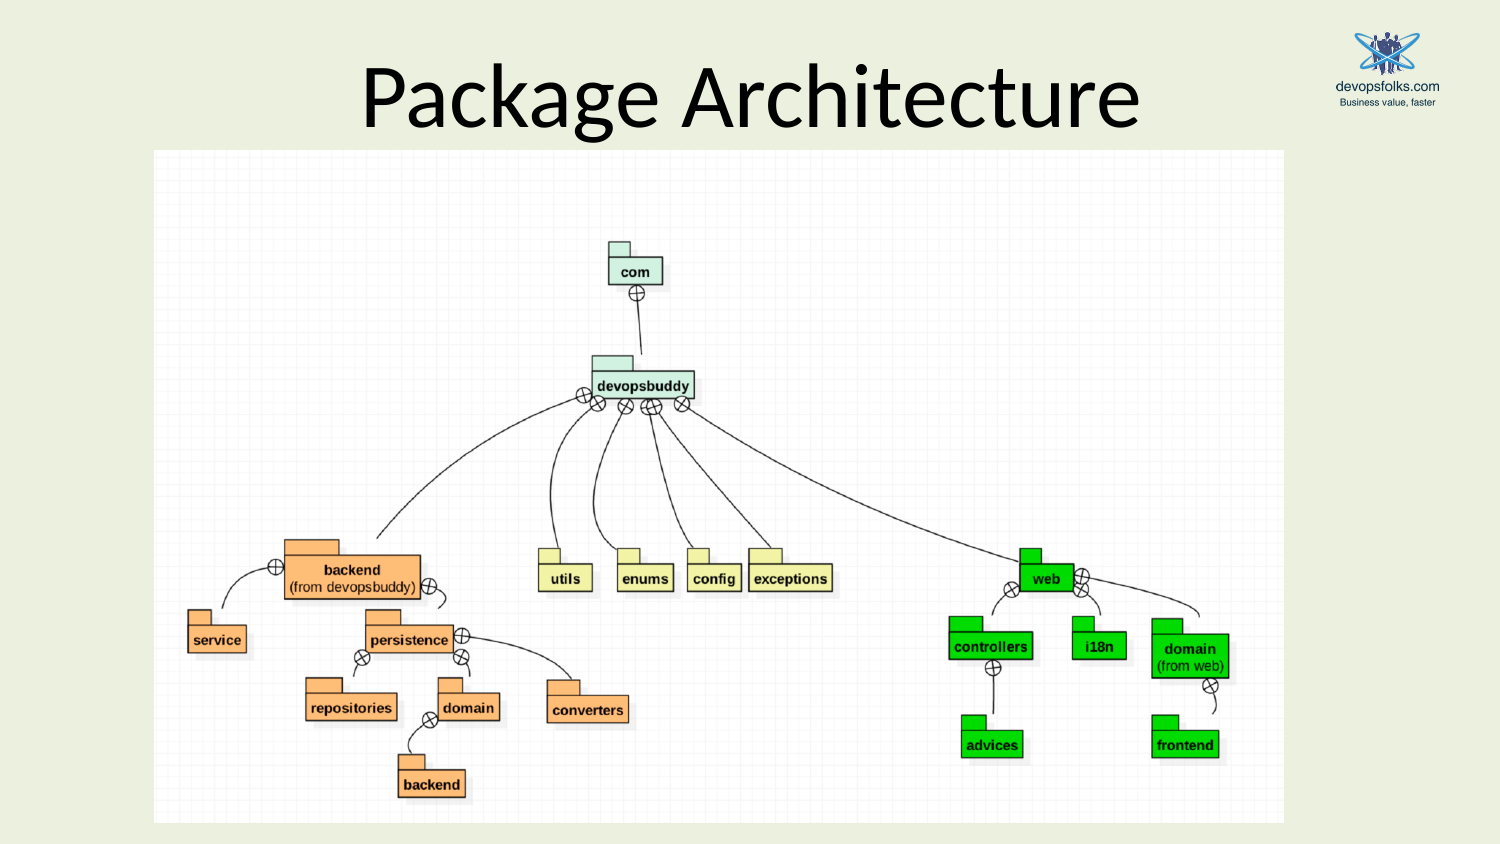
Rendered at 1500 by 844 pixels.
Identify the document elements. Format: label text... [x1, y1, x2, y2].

title Package Architecture [76, 20, 1427, 161]
picture [153, 150, 1284, 823]
picture [1336, 31, 1439, 108]
